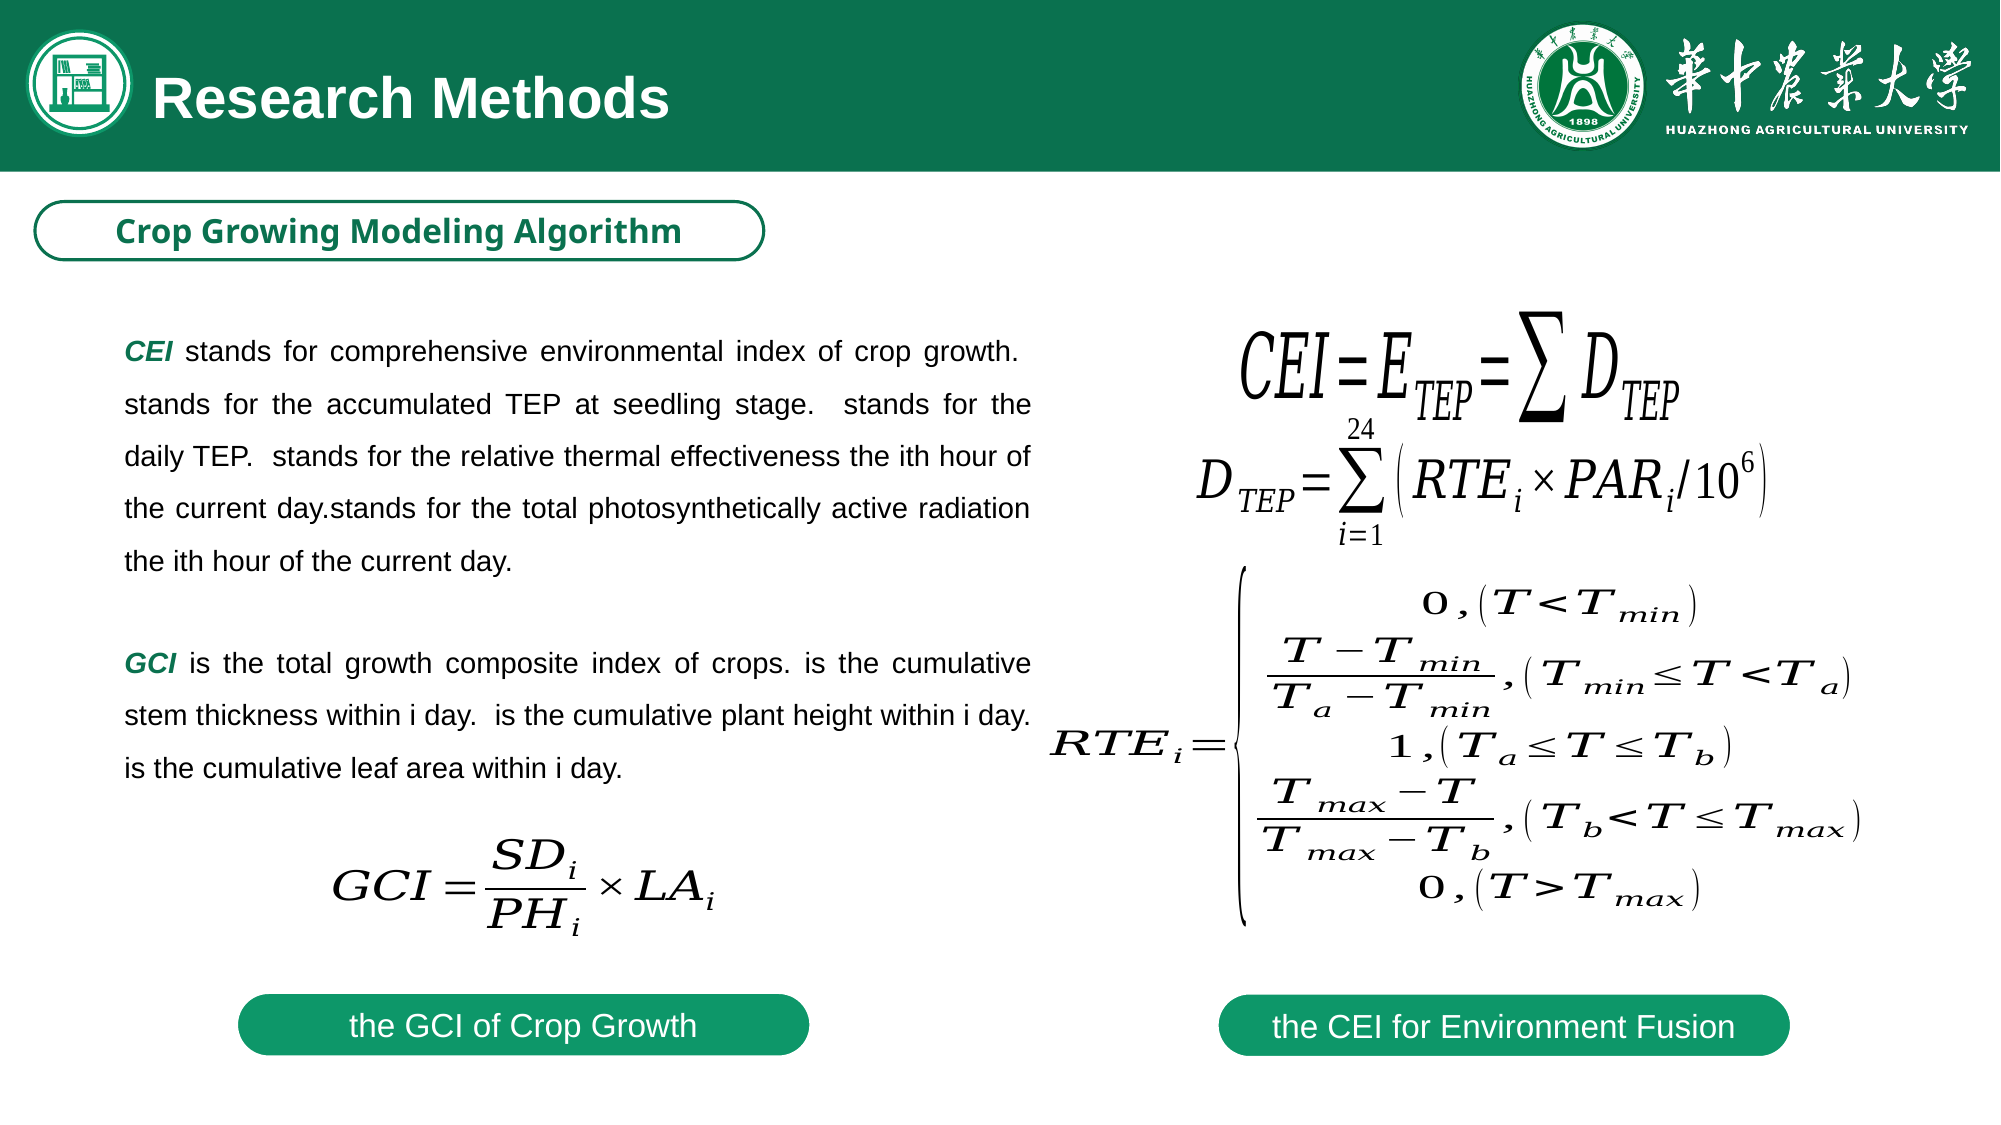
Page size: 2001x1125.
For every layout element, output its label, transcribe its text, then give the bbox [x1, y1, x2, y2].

text_box Research Methods [137, 17, 830, 138]
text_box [1217, 992, 1792, 1058]
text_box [236, 992, 811, 1058]
picture [1518, 21, 1971, 151]
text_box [34, 201, 764, 260]
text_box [27, 30, 132, 136]
